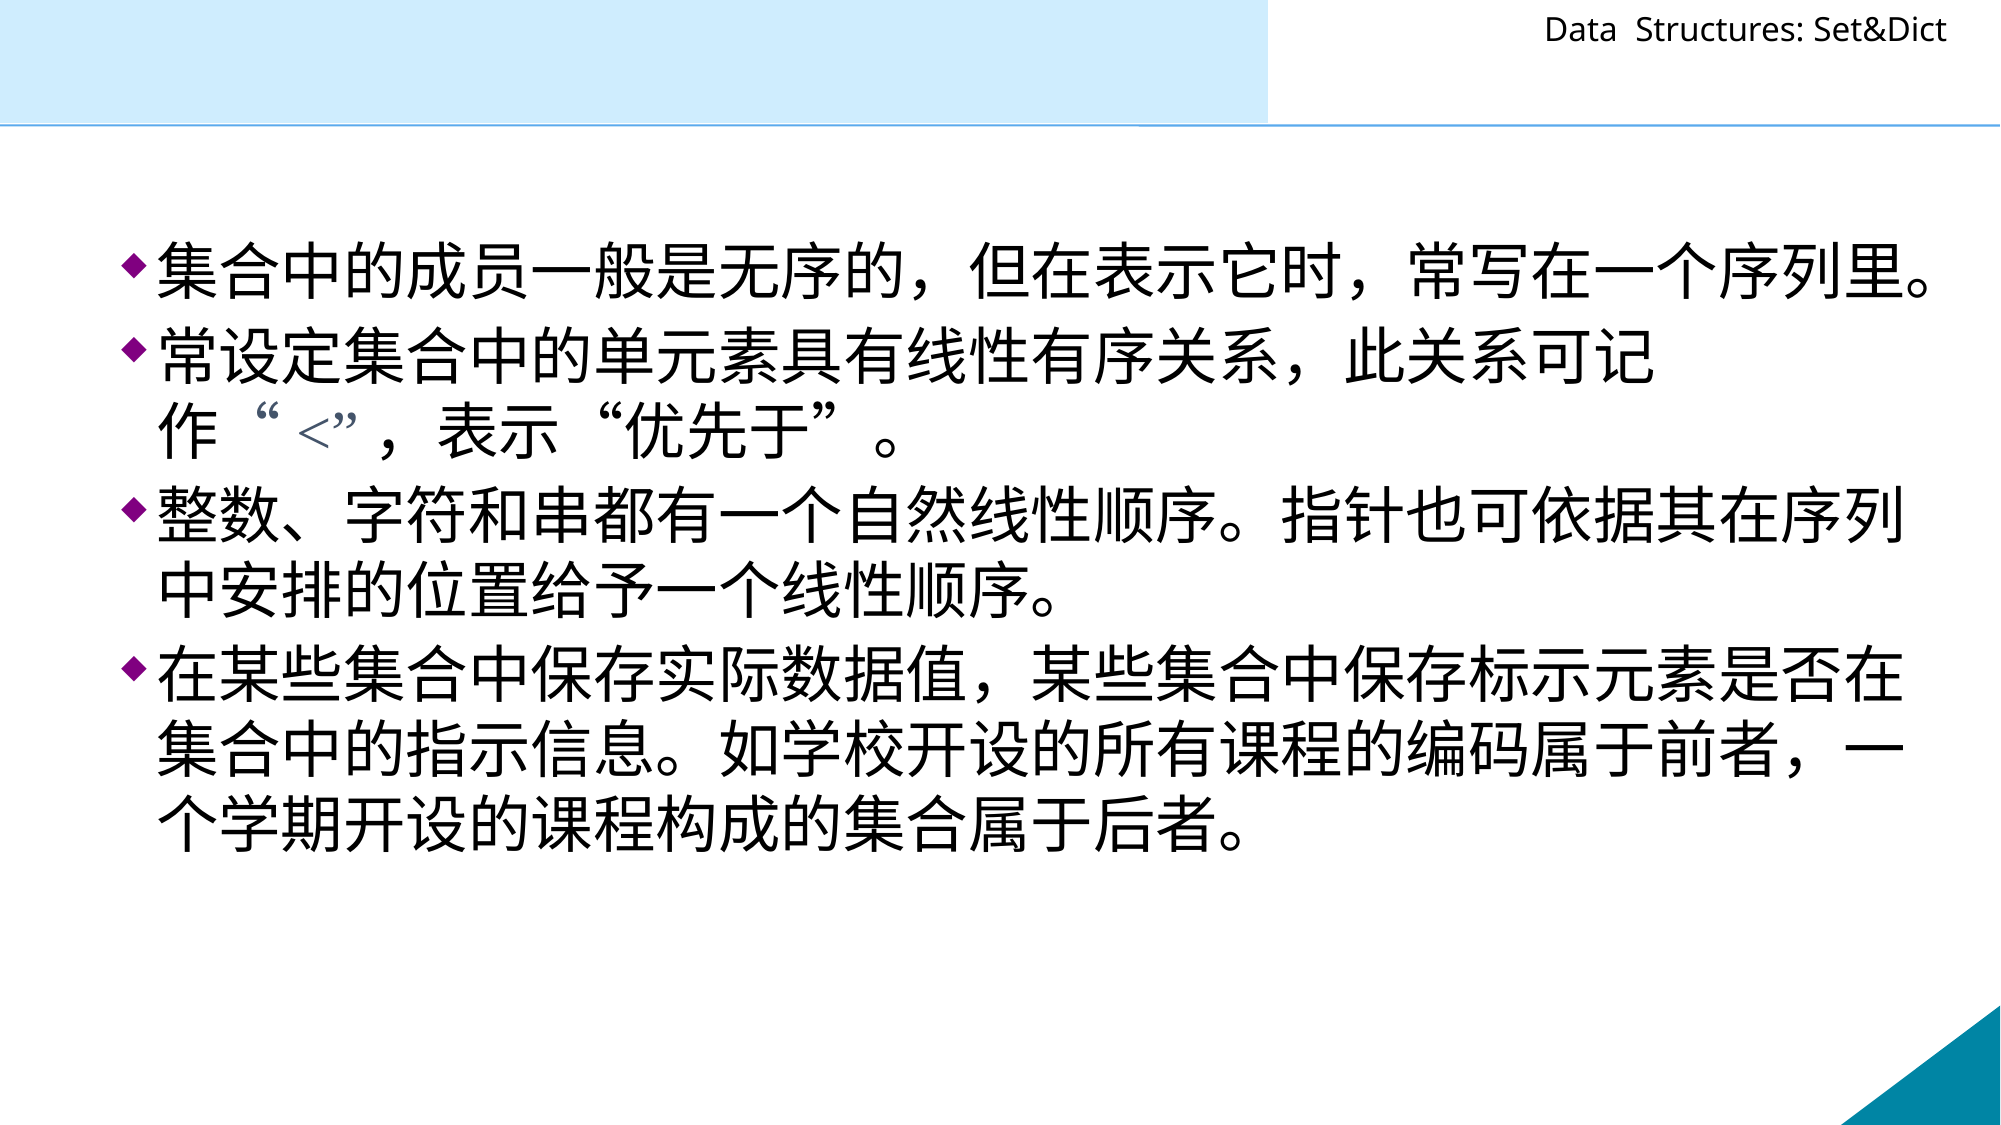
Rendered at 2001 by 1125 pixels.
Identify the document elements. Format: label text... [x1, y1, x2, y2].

list 集合中的成员一般是无序的，但在表示它时，常写在一个序列里。 常设定集合中的单元素具有线性有序关系，此关系可记作“<”，表示“优先于”。 整数、字符和串都有一个自然线性顺序。指针也可依据其在序列中安排的位置给予一个线性顺序。 在某些集合中保存实际数据值，某些集合中保存标示元素是否在集合中的指示信息。如学校开设的所有课程的编码属于前者，一个学期开设的课程构成的集合属于后者。 [103, 224, 1941, 1125]
